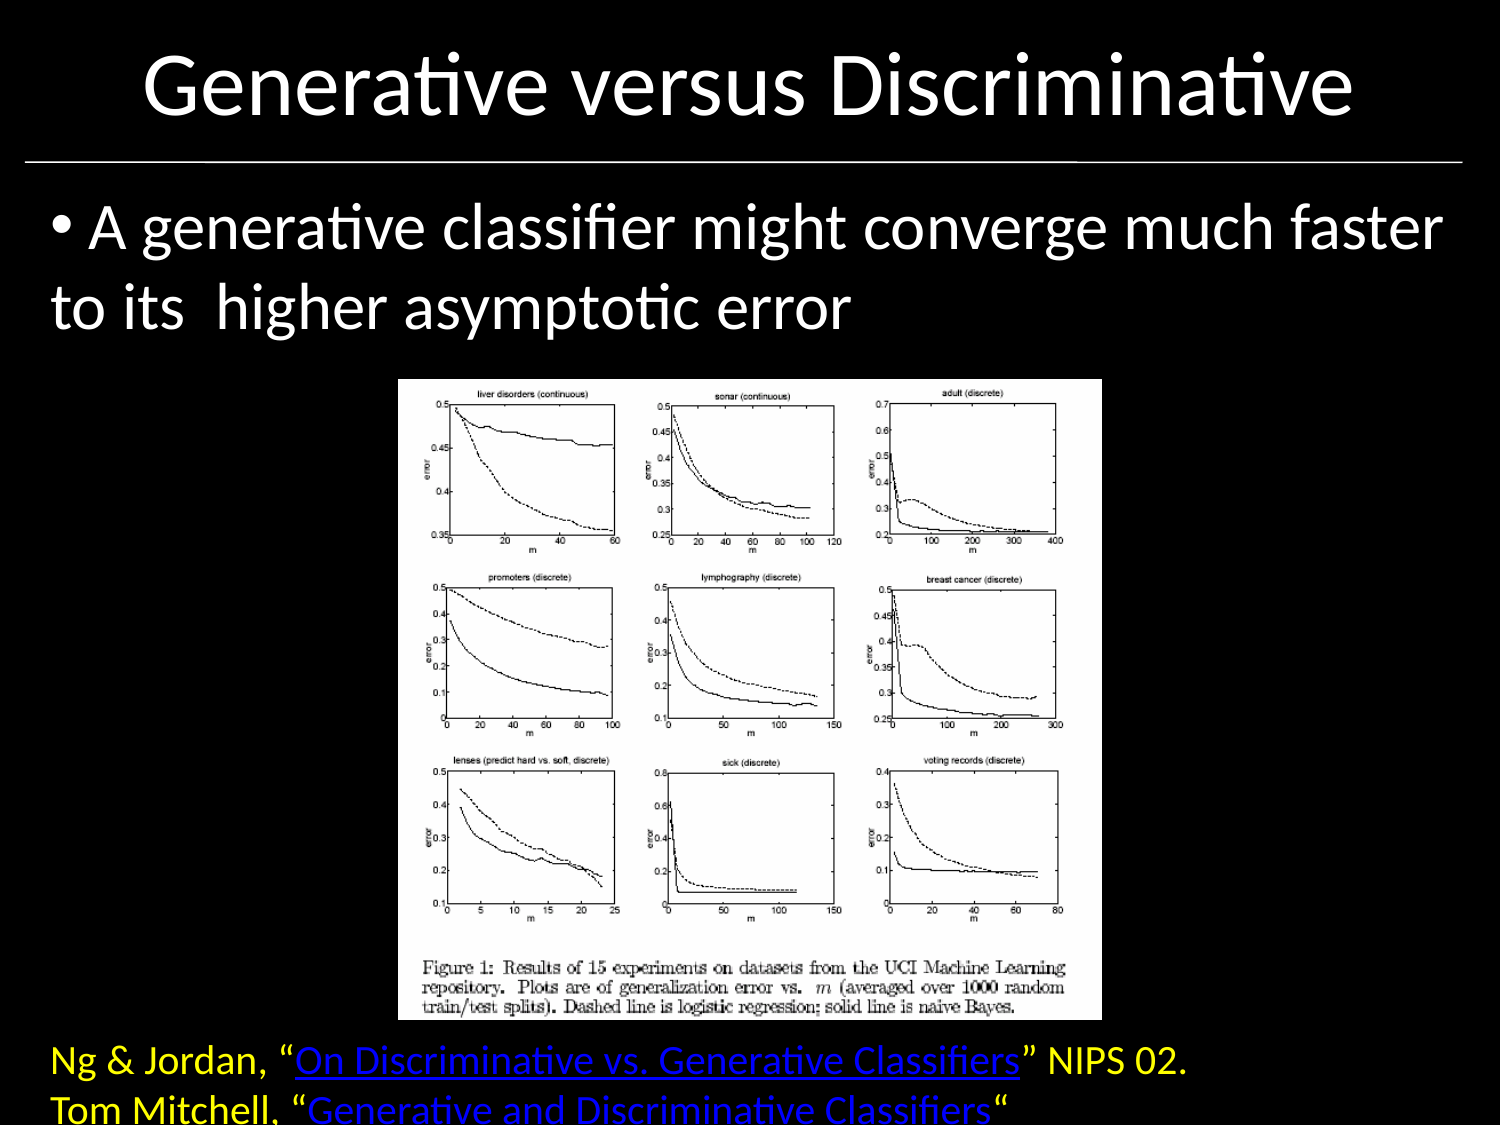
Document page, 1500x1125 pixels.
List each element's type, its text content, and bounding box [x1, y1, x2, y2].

text_box A generative classifier might converge much faster to its higher asymptotic error Ng & Jordan, “On Discriminative vs. Generative Classifiers” NIPS 02. Tom Mitchell, “Generative and Discriminative Classifiers“ [35, 175, 1500, 1090]
title Generative versus Discriminative [0, 14, 1500, 144]
picture [397, 379, 1103, 1020]
